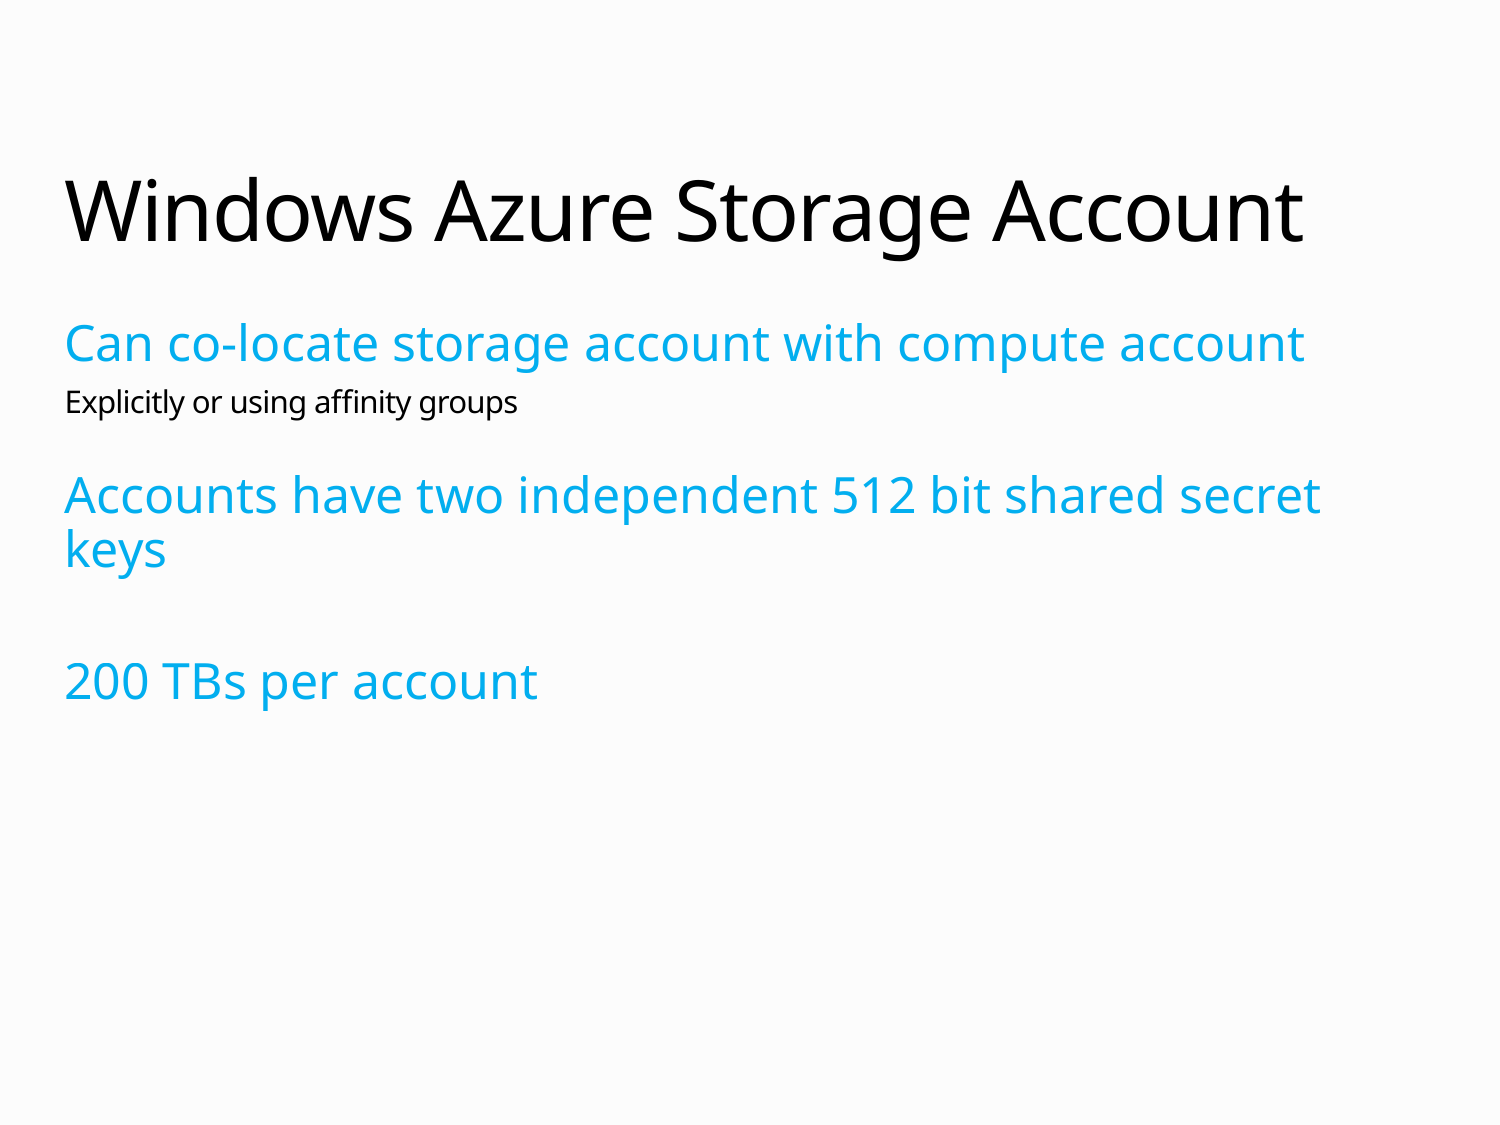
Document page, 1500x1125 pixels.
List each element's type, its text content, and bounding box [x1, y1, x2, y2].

list Can co-locate storage account with compute account Explicitly or using affinity groups Accounts have two independent 512 bit shared secret keys 200 TBs per account [64, 318, 1436, 667]
title Windows Azure Storage Account [64, 168, 1437, 323]
